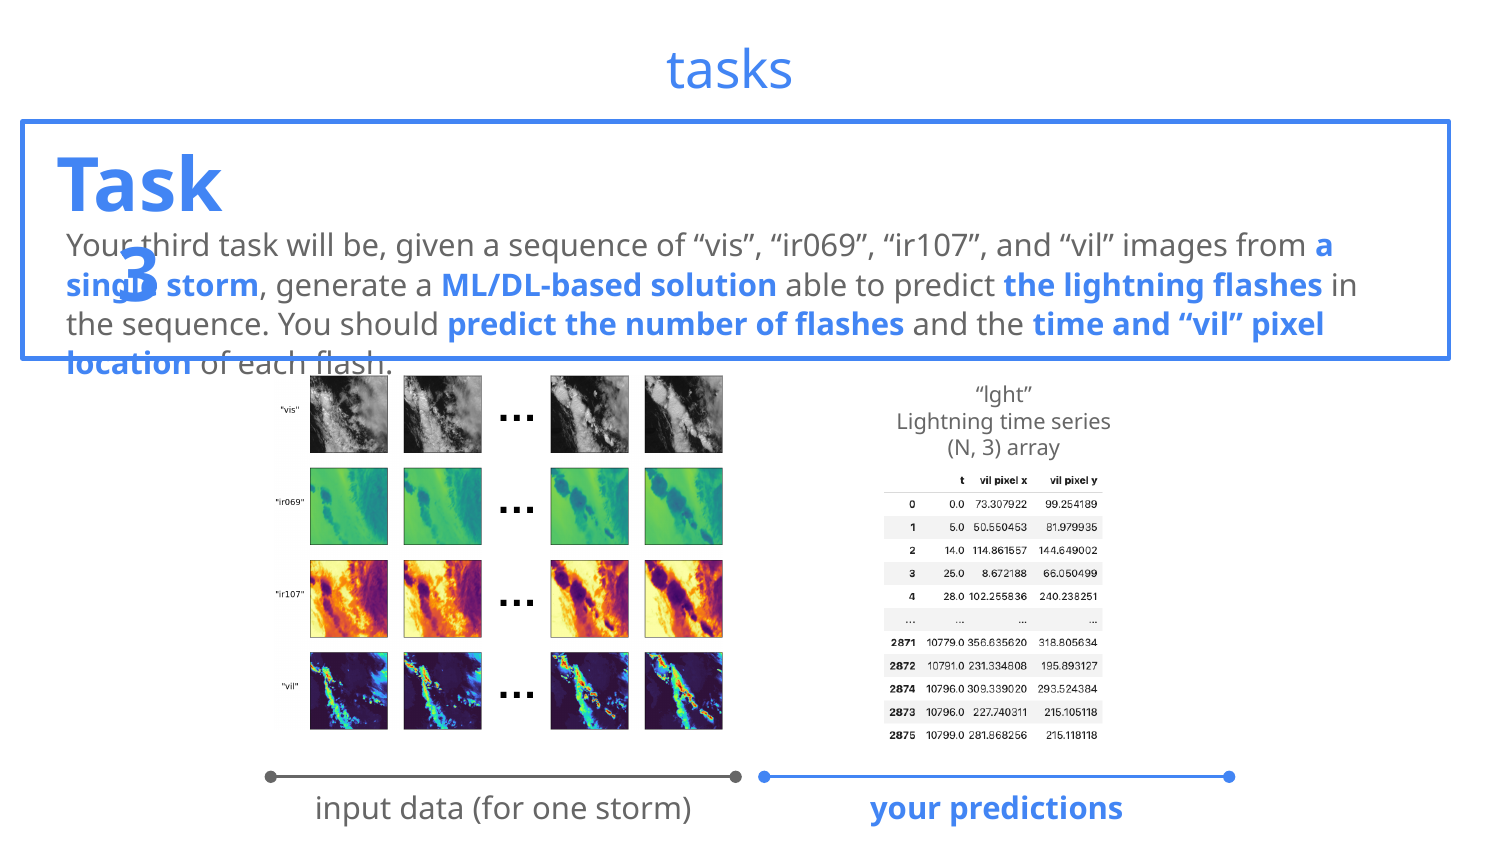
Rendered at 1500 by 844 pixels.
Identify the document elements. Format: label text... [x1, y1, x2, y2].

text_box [879, 469, 1114, 747]
text_box your predictions [786, 771, 1207, 775]
title tasks [368, 20, 1093, 115]
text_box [274, 371, 723, 730]
text_box [22, 121, 1449, 359]
text_box “lght” Lightning time series (N, 3) array [816, 373, 1192, 468]
list Your third task will be, given a sequence of “vis”, “ir069”, “ir107”, and “vil” images from a single storm, generate a ML/DL-based solution able to predict the lightning flashes in the sequence. You should predict the number of flashes and the time and “vil” pixel location of each flash. [51, 359, 1410, 370]
text_box your predictions [786, 786, 1207, 841]
text_box input data (for one storm) [247, 771, 759, 841]
